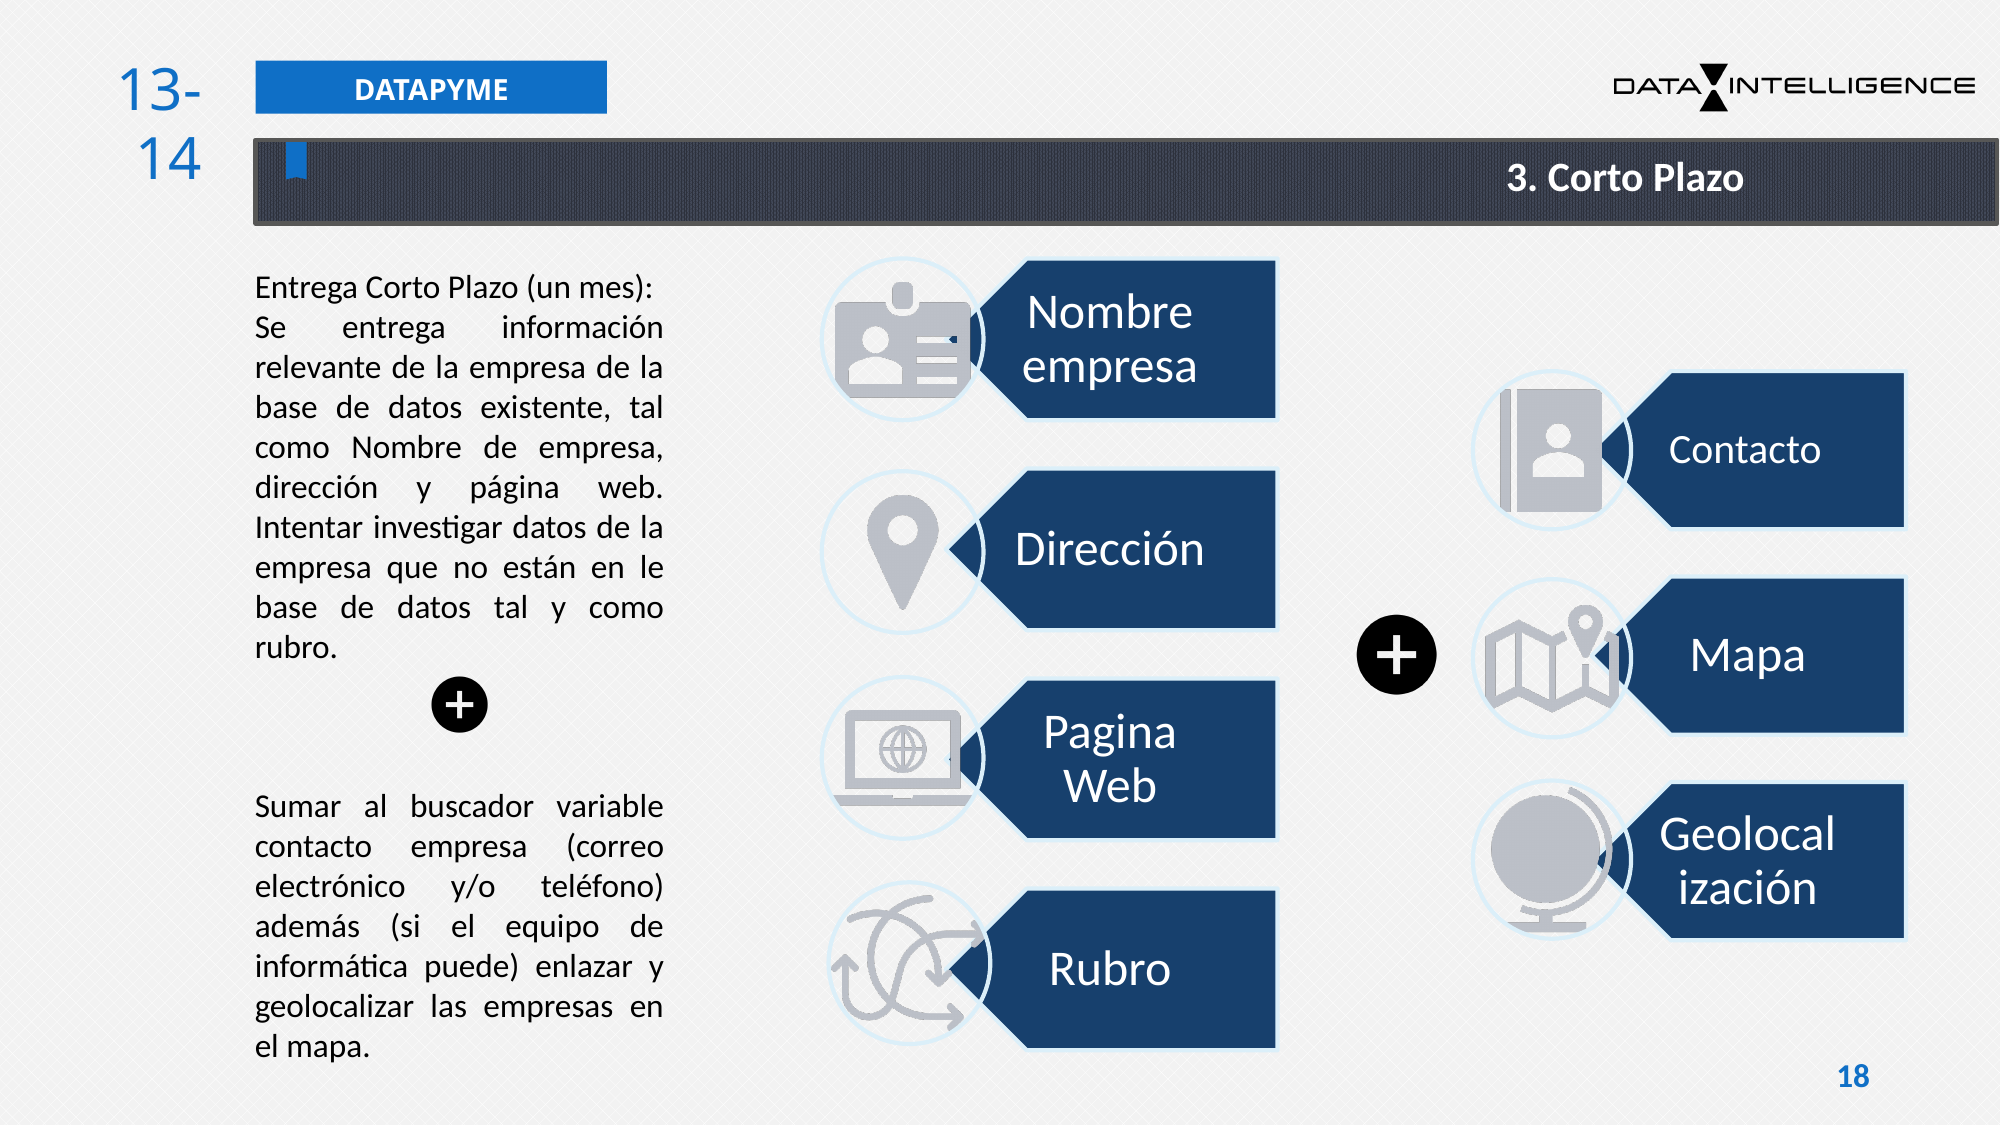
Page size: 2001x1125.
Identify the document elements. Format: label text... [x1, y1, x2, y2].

text_box DATAPYME [255, 60, 607, 114]
picture [424, 669, 495, 740]
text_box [821, 258, 1321, 1051]
text_box Entrega Corto Plazo (un mes): Se entrega información relevante de la empresa de la base de datos existente, tal como Nombre de empresa, dirección y página web. Intentar investigar datos de la empresa que no están en le base de datos tal y como rubro. [240, 258, 680, 673]
picture [1590, 42, 1999, 131]
text_box Sumar al buscador variable contacto empresa (correo electrónico y/o teléfono) además (si el equipo de informática puede) enlazar y geolocalizar las empresas en el mapa. [240, 777, 680, 1072]
picture [1346, 603, 1447, 705]
text_box 3. Corto Plazo [1491, 142, 1795, 206]
text_box 13-14 [45, 44, 217, 199]
text_box [255, 139, 1998, 224]
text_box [1472, 207, 1946, 1104]
text_box [286, 142, 307, 180]
